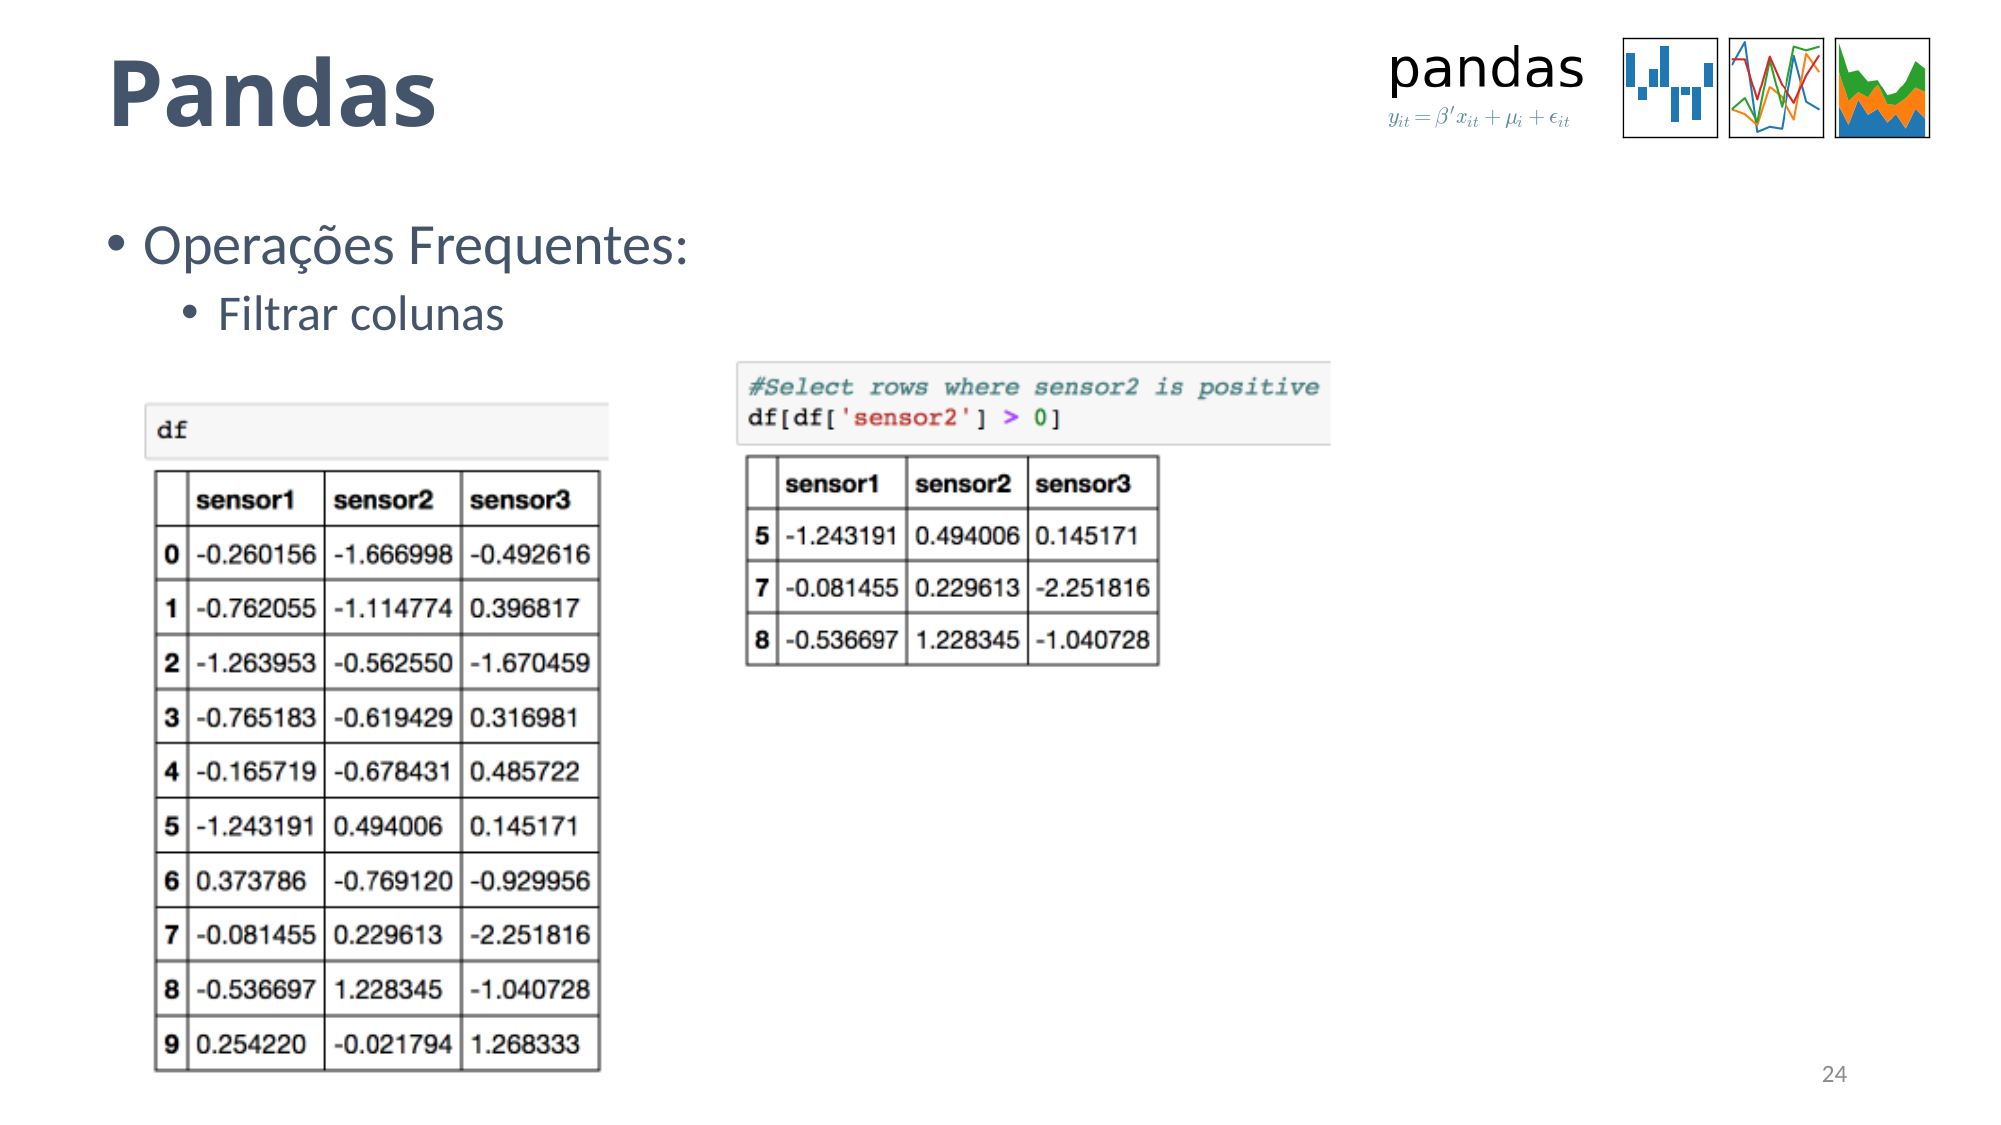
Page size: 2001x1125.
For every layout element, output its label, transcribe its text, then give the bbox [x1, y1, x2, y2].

picture [1357, 25, 1946, 148]
slide_number 24 [1412, 1042, 1863, 1103]
list Operações Frequentes: Filtrar colunas [91, 206, 1925, 1014]
picture [724, 349, 1358, 703]
picture [126, 397, 628, 1086]
title Pandas [91, 15, 1946, 178]
